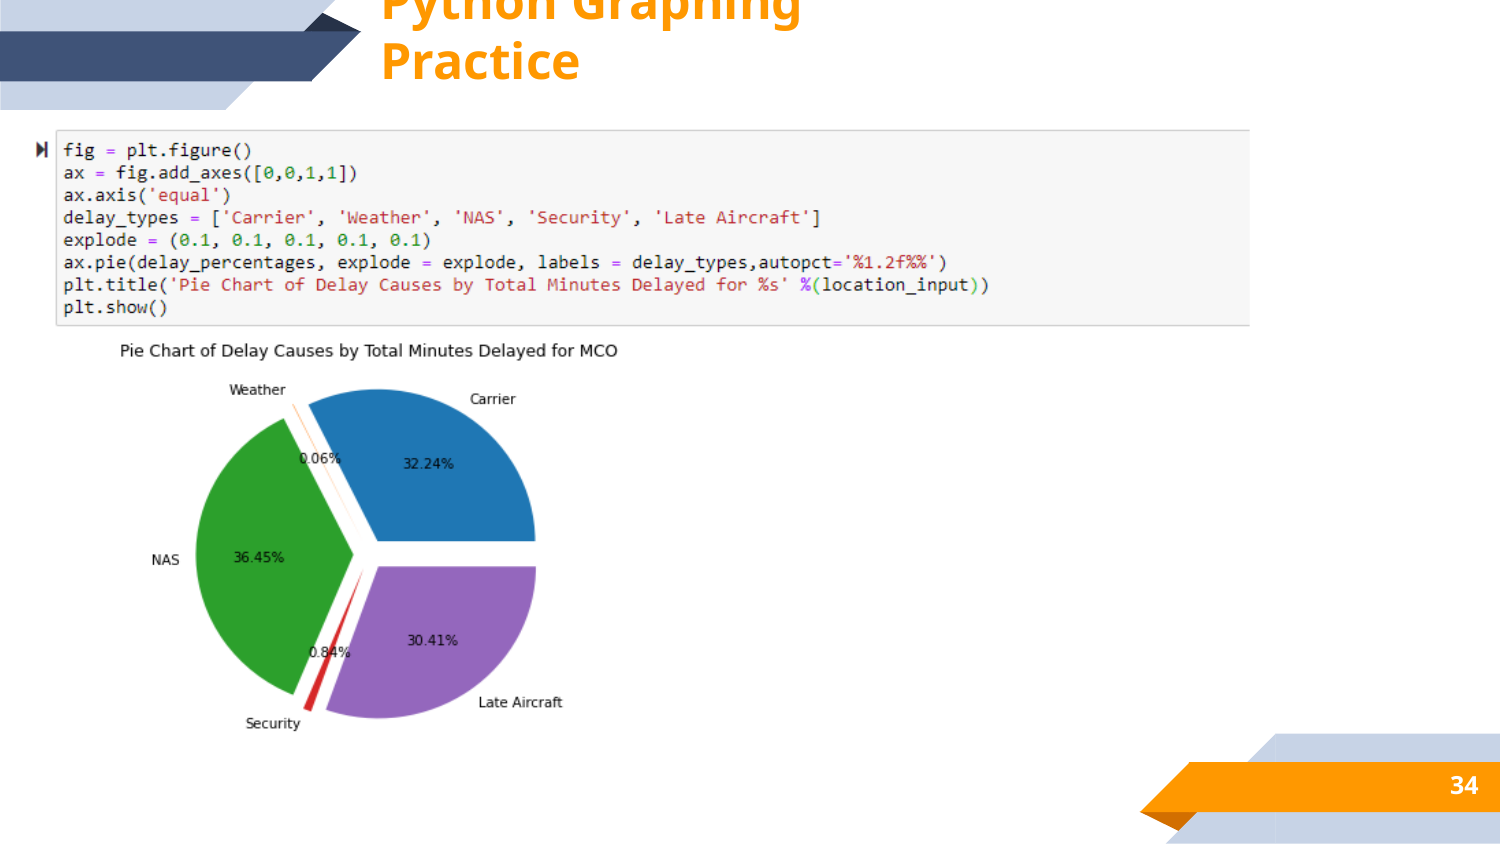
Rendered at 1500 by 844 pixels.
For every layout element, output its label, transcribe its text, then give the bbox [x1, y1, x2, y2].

slide_number ‹#› [1249, 760, 1494, 813]
picture [23, 122, 1250, 761]
list Python Graphing Practice [364, 0, 912, 59]
